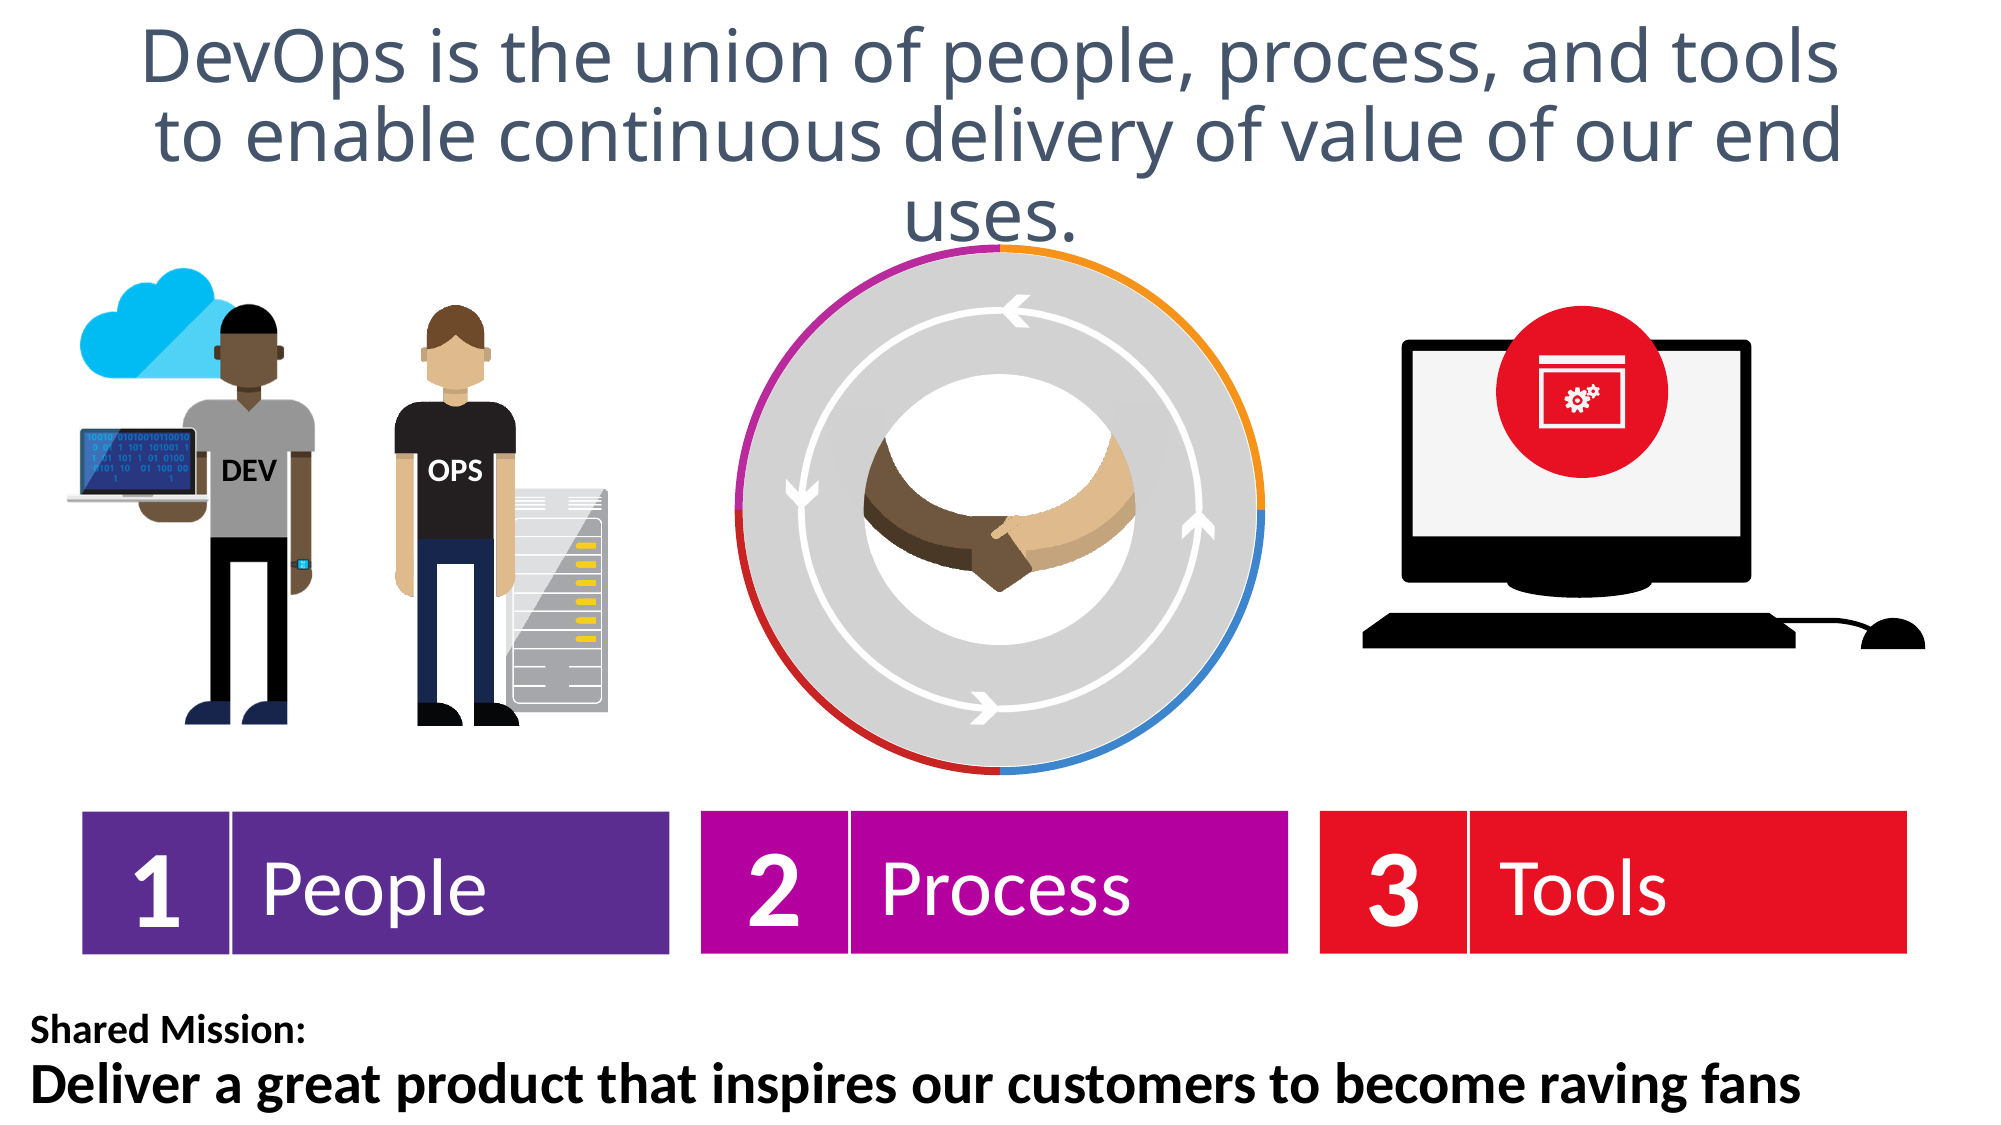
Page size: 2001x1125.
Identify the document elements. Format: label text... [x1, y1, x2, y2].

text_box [82, 811, 670, 955]
picture [393, 305, 608, 726]
text_box Shared Mission: Deliver a great product that inspires our customers to become raving fans [0, 983, 1994, 1125]
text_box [1270, 101, 2000, 853]
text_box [701, 810, 1289, 954]
title DevOps is the union of people, process, and tools to enable continuous delivery of value of our end uses. [44, 47, 1957, 229]
picture [51, 244, 329, 742]
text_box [1319, 853, 1908, 954]
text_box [734, 244, 1266, 776]
